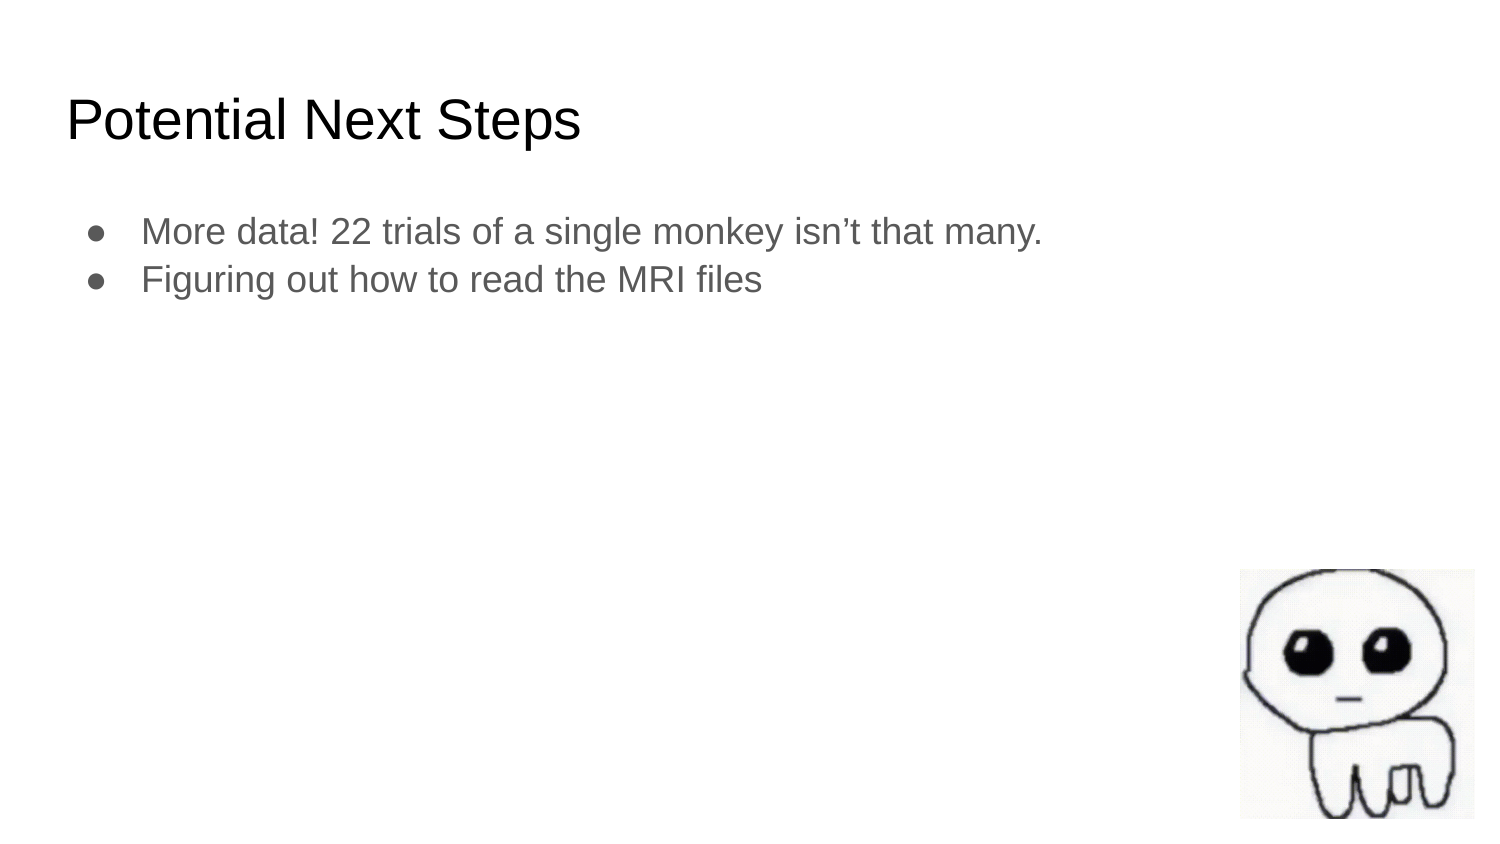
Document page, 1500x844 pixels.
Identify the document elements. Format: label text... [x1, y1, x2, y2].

title Potential Next Steps [51, 72, 1449, 167]
picture [1240, 569, 1476, 819]
list More data! 22 trials of a single monkey isn’t that many. Figuring out how to read the MRI files [51, 189, 1449, 750]
